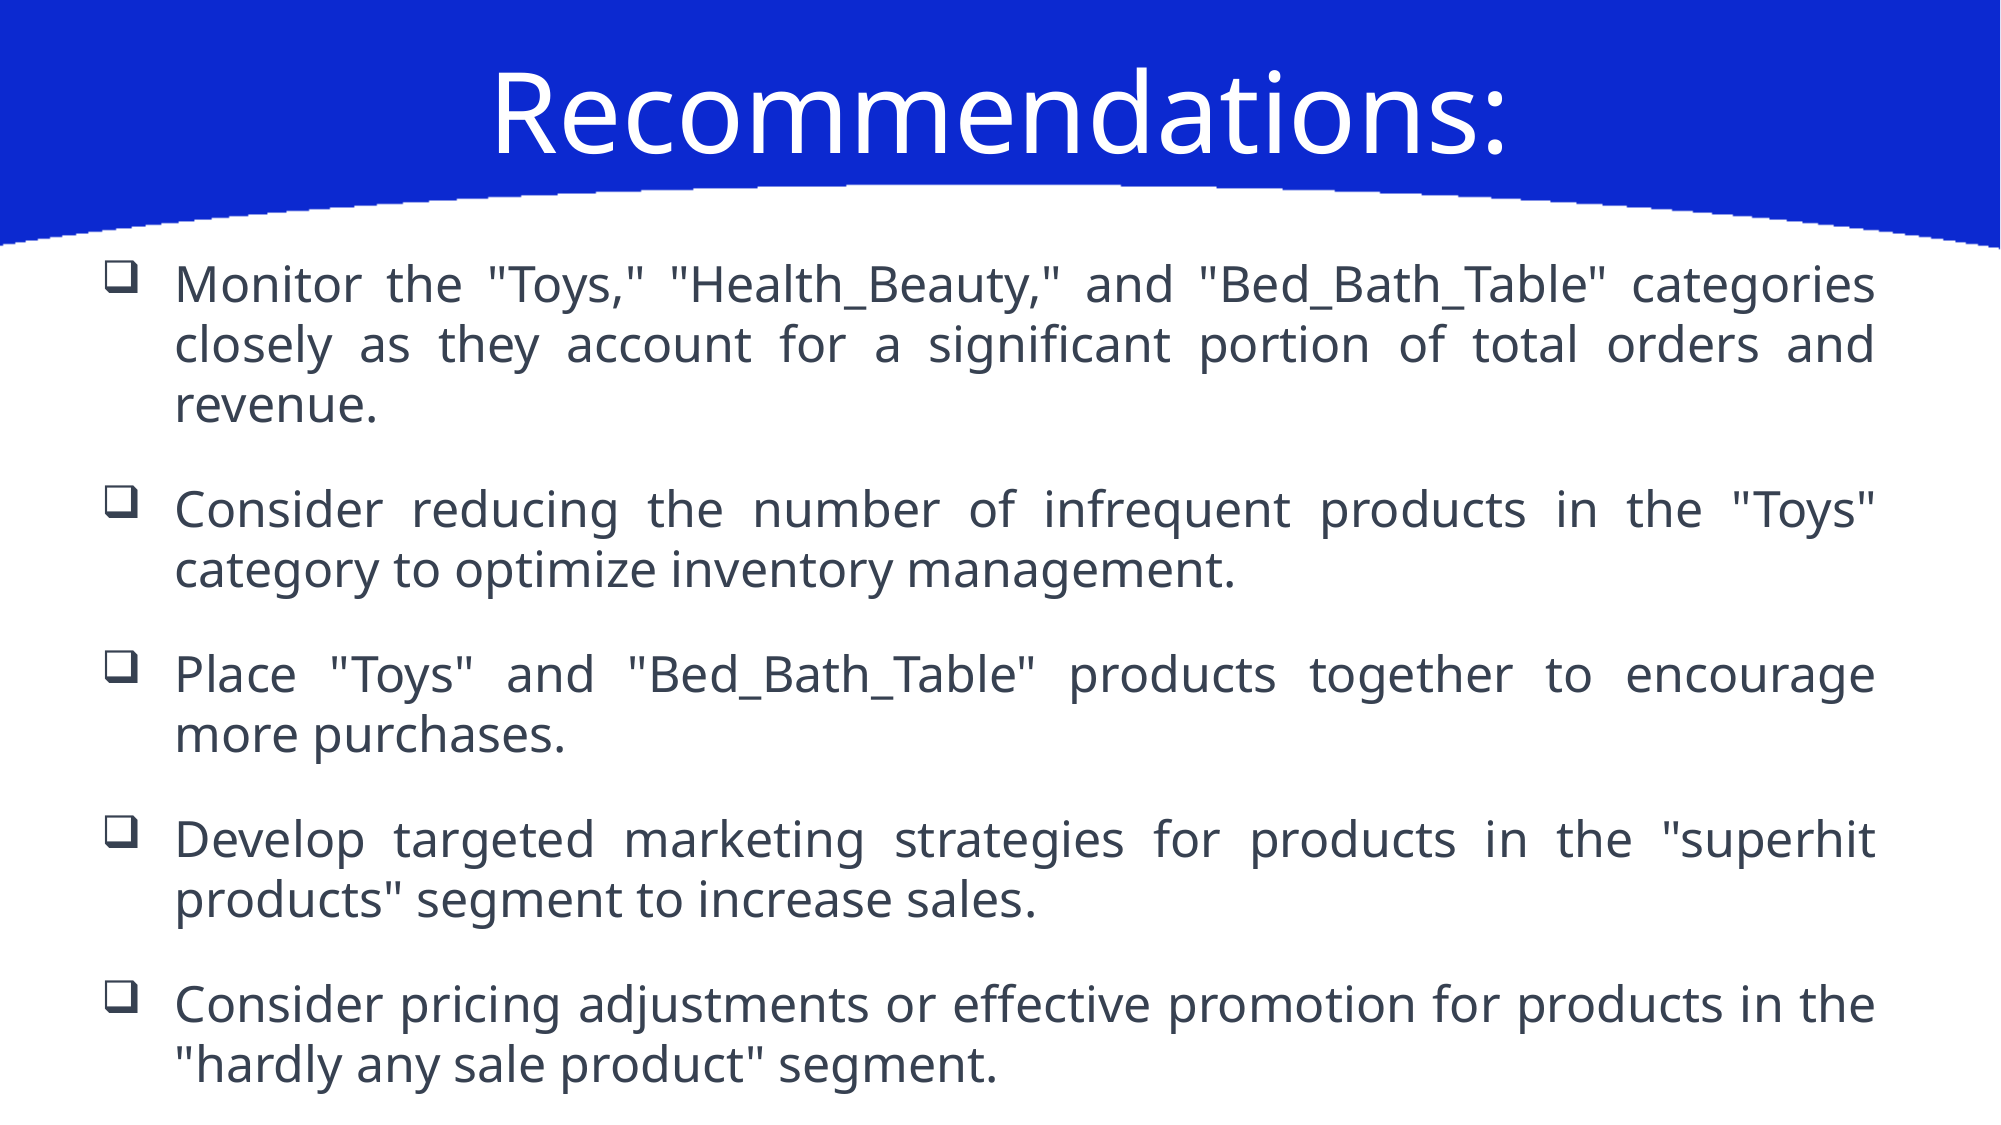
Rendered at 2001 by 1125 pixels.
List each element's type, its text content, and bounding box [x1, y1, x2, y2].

text_box Monitor the "Toys," "Health_Beauty," and "Bed_Bath_Table" categories closely as they account for a significant portion of total orders and revenue. Consider reducing the number of infrequent products in the "Toys" category to optimize inventory management. Place "Toys" and "Bed_Bath_Table" products together to encourage more purchases. Develop targeted marketing strategies for products in the "superhit products" segment to increase sales. Consider pricing adjustments or effective promotion for products in the "hardly any sale product" segment. [86, 245, 1893, 1101]
picture [0, 0, 2001, 1125]
text_box Recommendations: [473, 33, 1527, 184]
